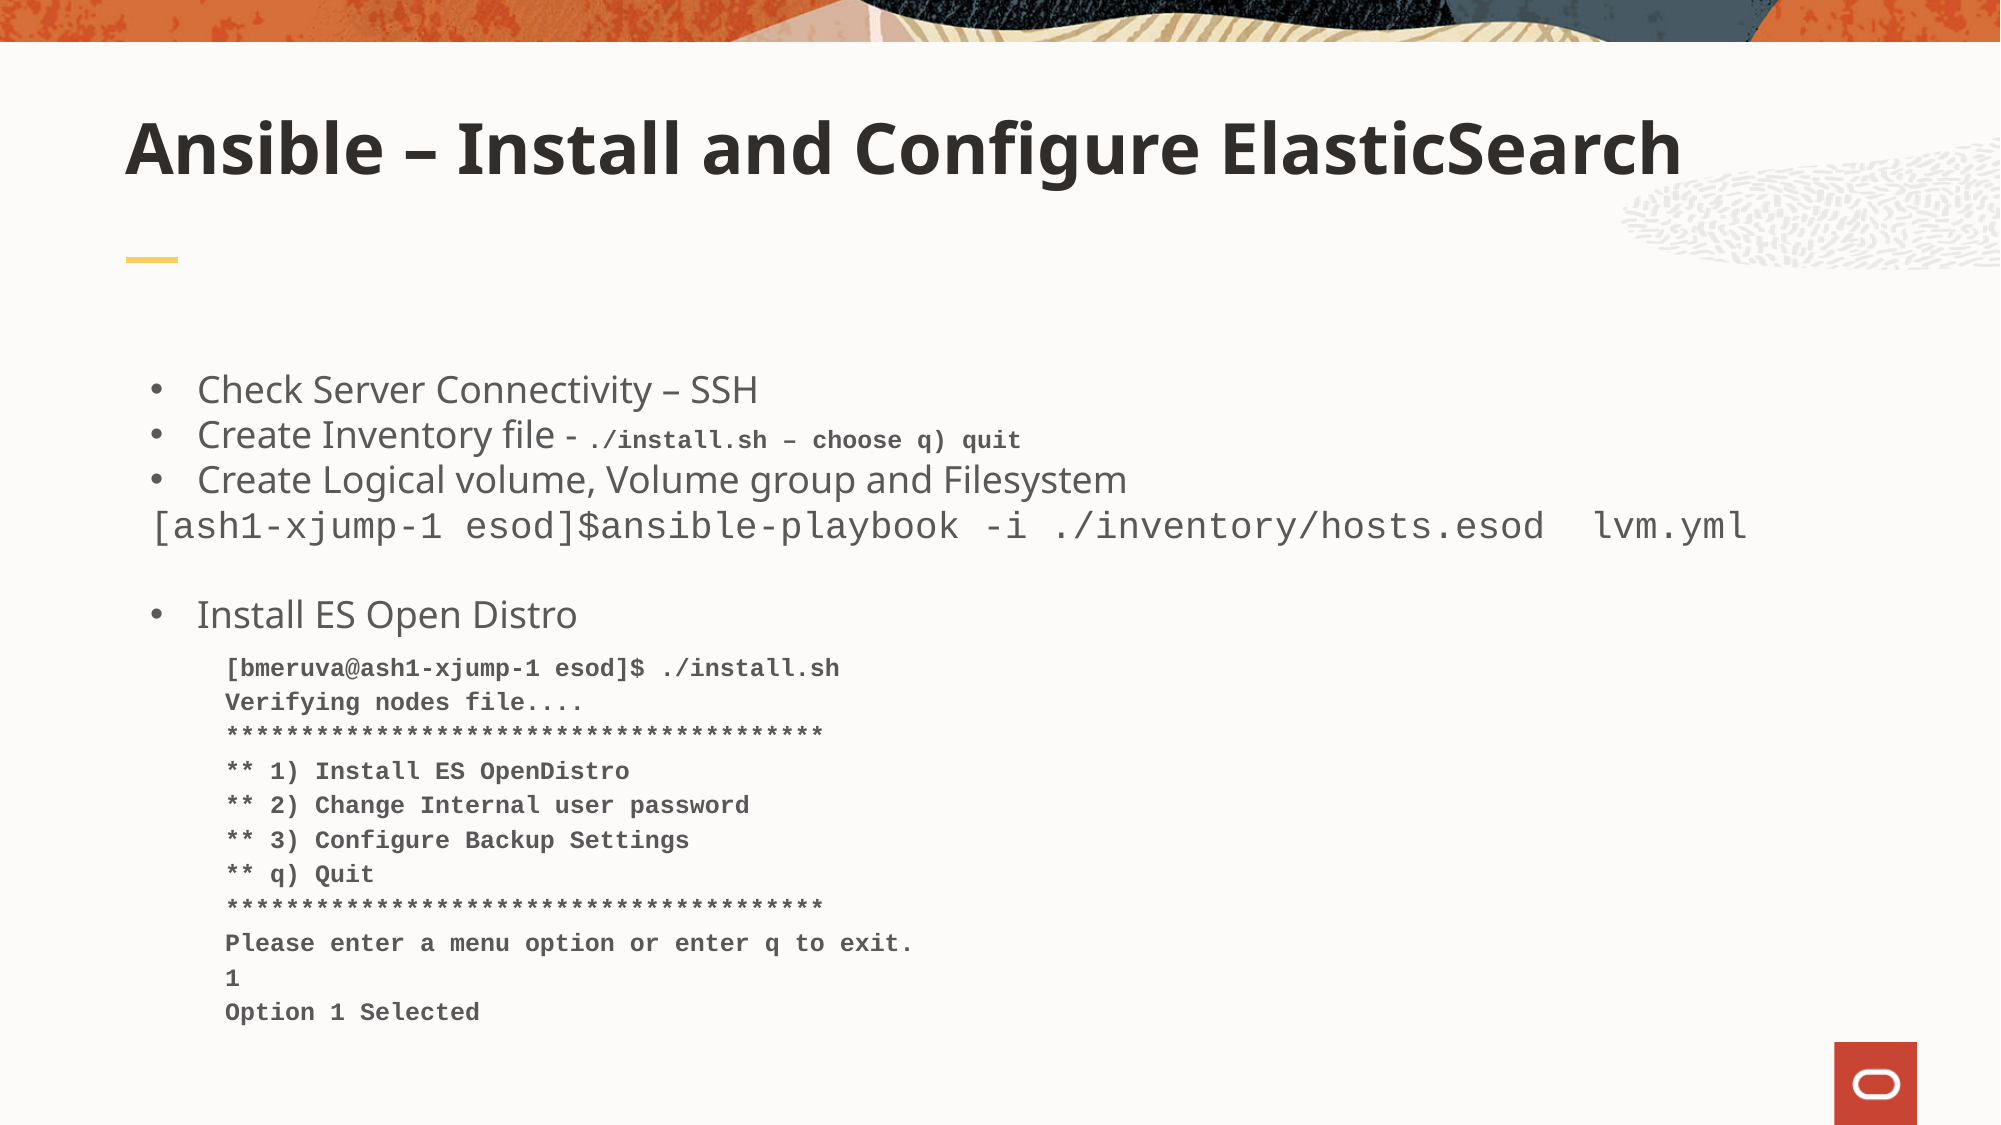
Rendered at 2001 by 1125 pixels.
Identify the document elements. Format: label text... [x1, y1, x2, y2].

text_box Check Server Connectivity – SSH Create Inventory file - ./install.sh – choose q) quit Create Logical volume, Volume group and Filesystem [ash1-xjump-1 esod]$ansible-playbook -i ./inventory/hosts.esod lvm.yml Install ES Open Distro [bmeruva@ash1-xjump-1 esod]$ ./install.sh Verifying nodes file.... **************************************** ** 1) Install ES OpenDistro ** 2) Change Internal user password ** 3) Configure Backup Settings ** q) Quit **************************************** Please enter a menu option or enter q to exit. 1 Option 1 Selected [135, 313, 1777, 1125]
picture [0, 0, 2000, 42]
title Ansible – Install and Configure ElasticSearch [125, 83, 1876, 219]
